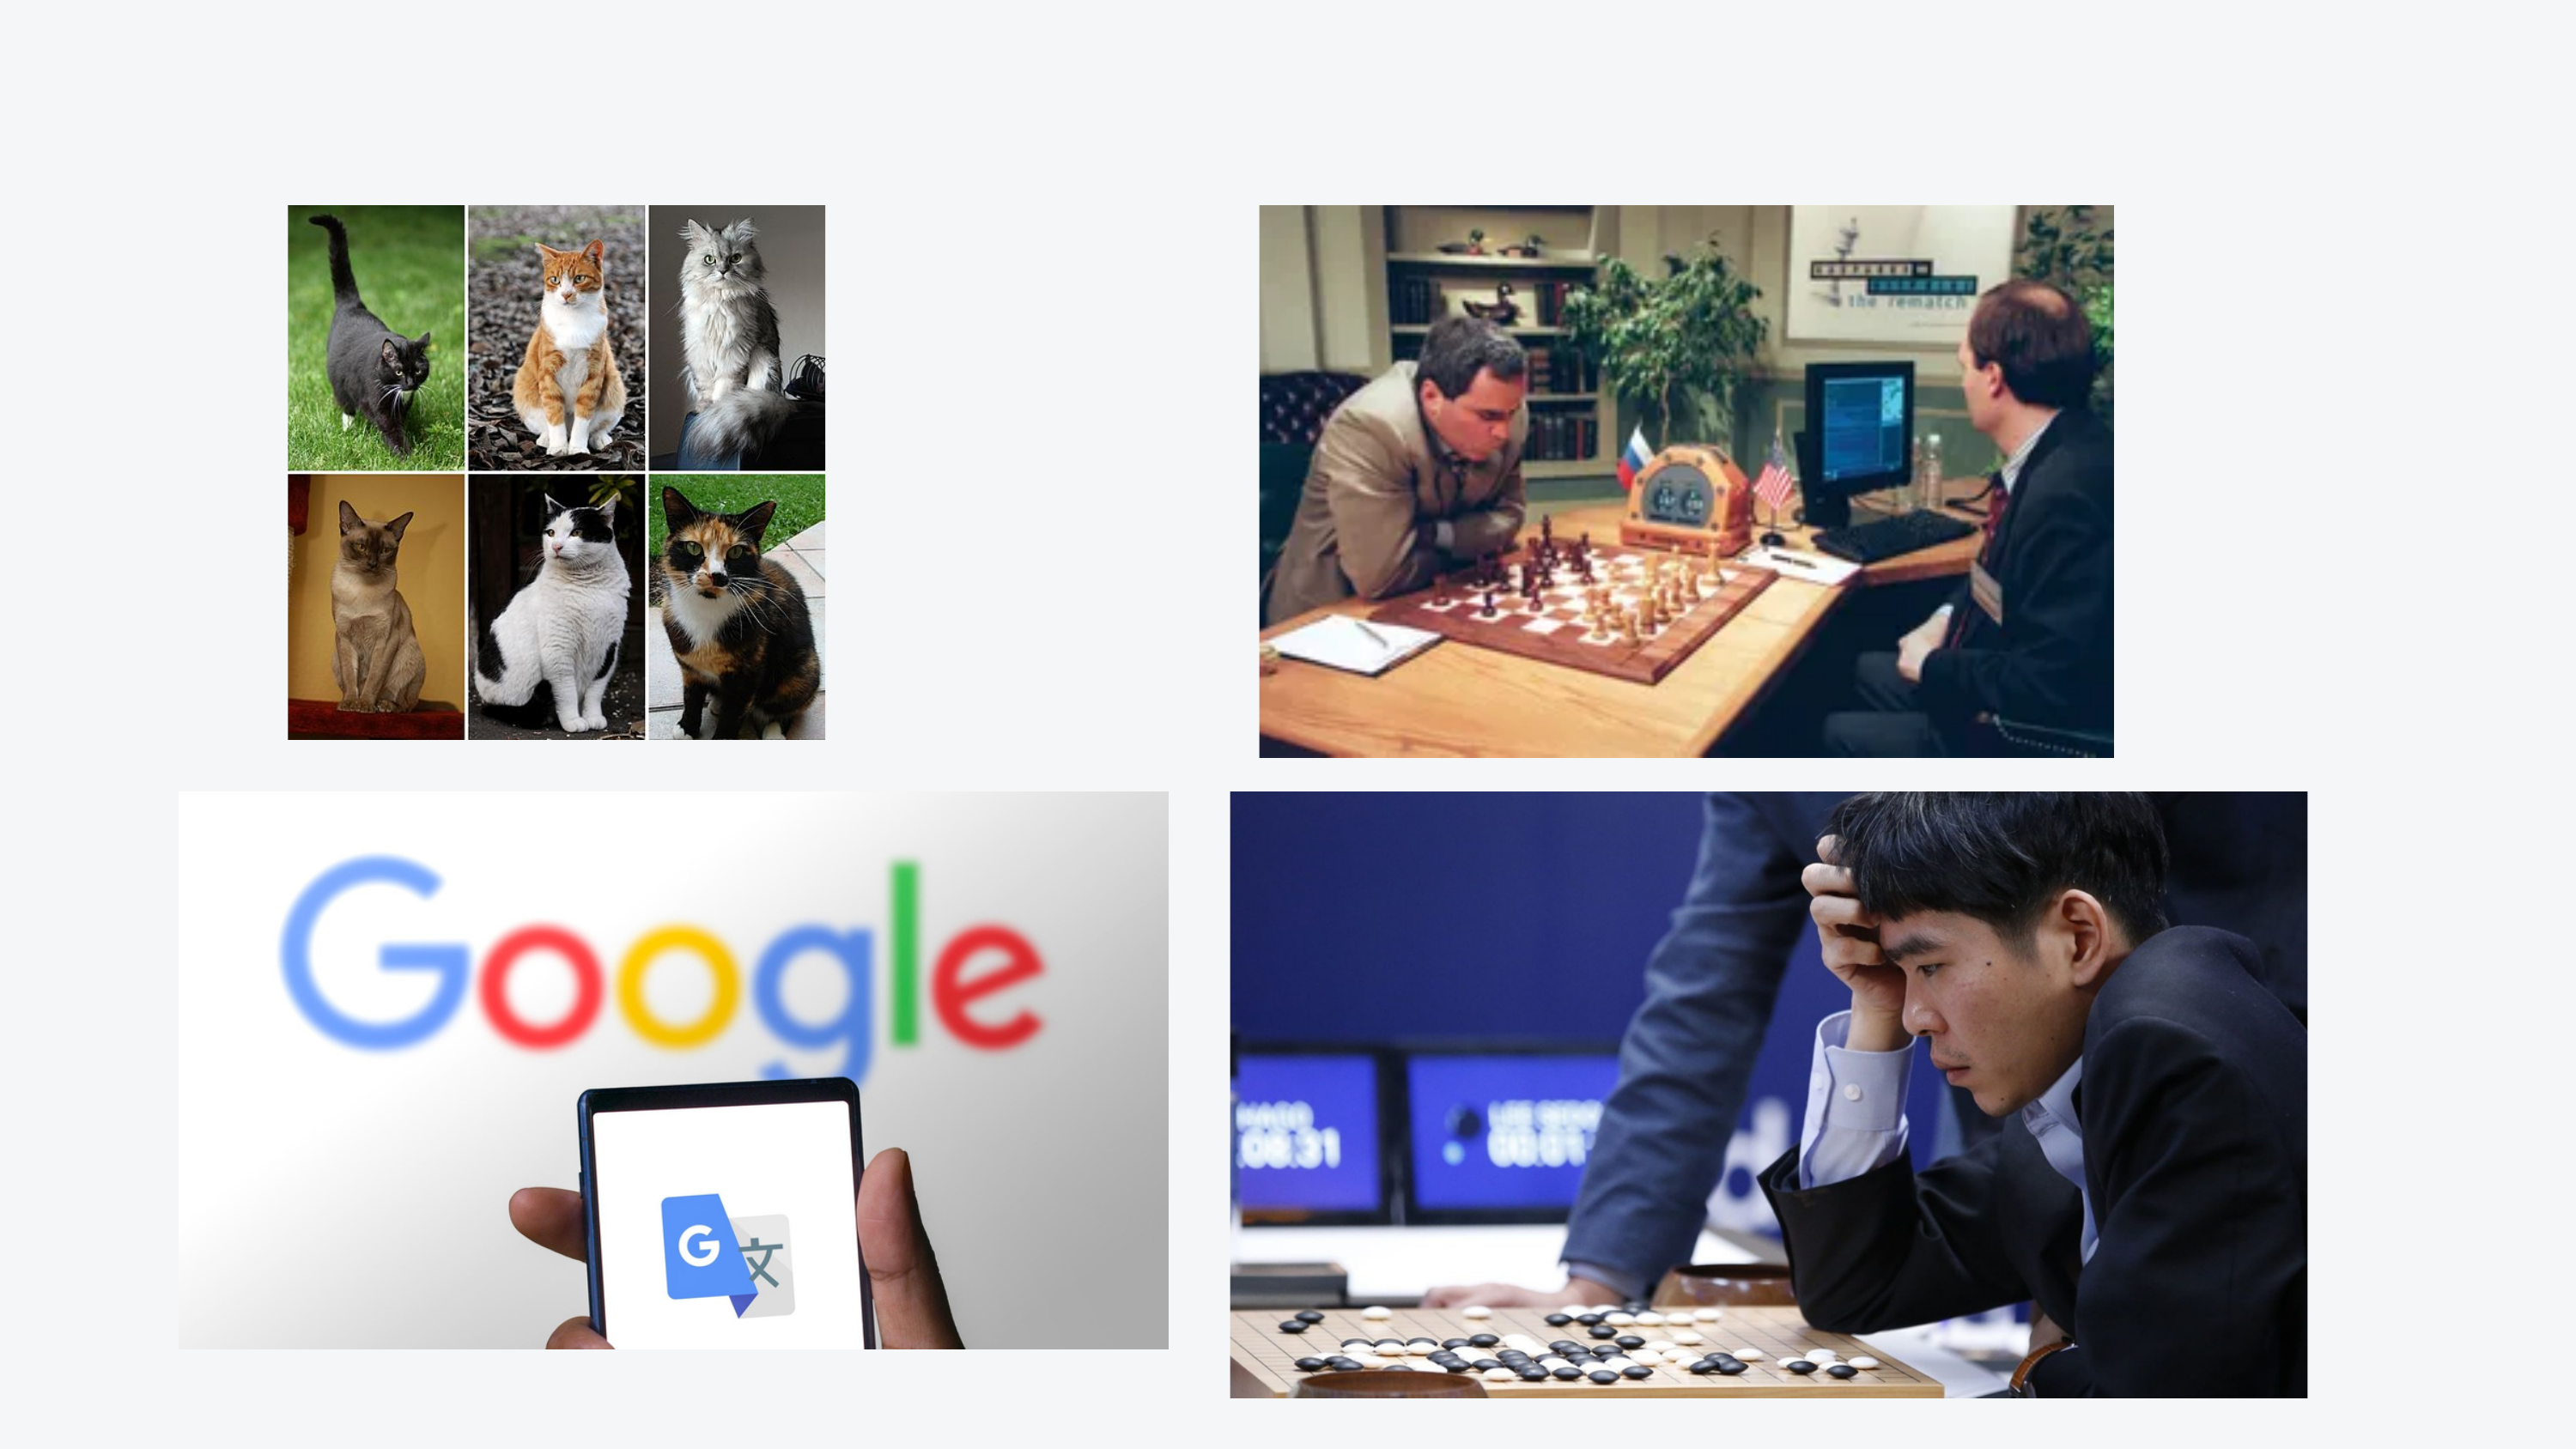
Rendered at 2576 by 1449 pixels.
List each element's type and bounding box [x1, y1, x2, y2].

text_box [288, 205, 826, 740]
text_box [1230, 791, 2308, 1398]
text_box [1259, 205, 2114, 758]
text_box [179, 791, 1169, 1349]
